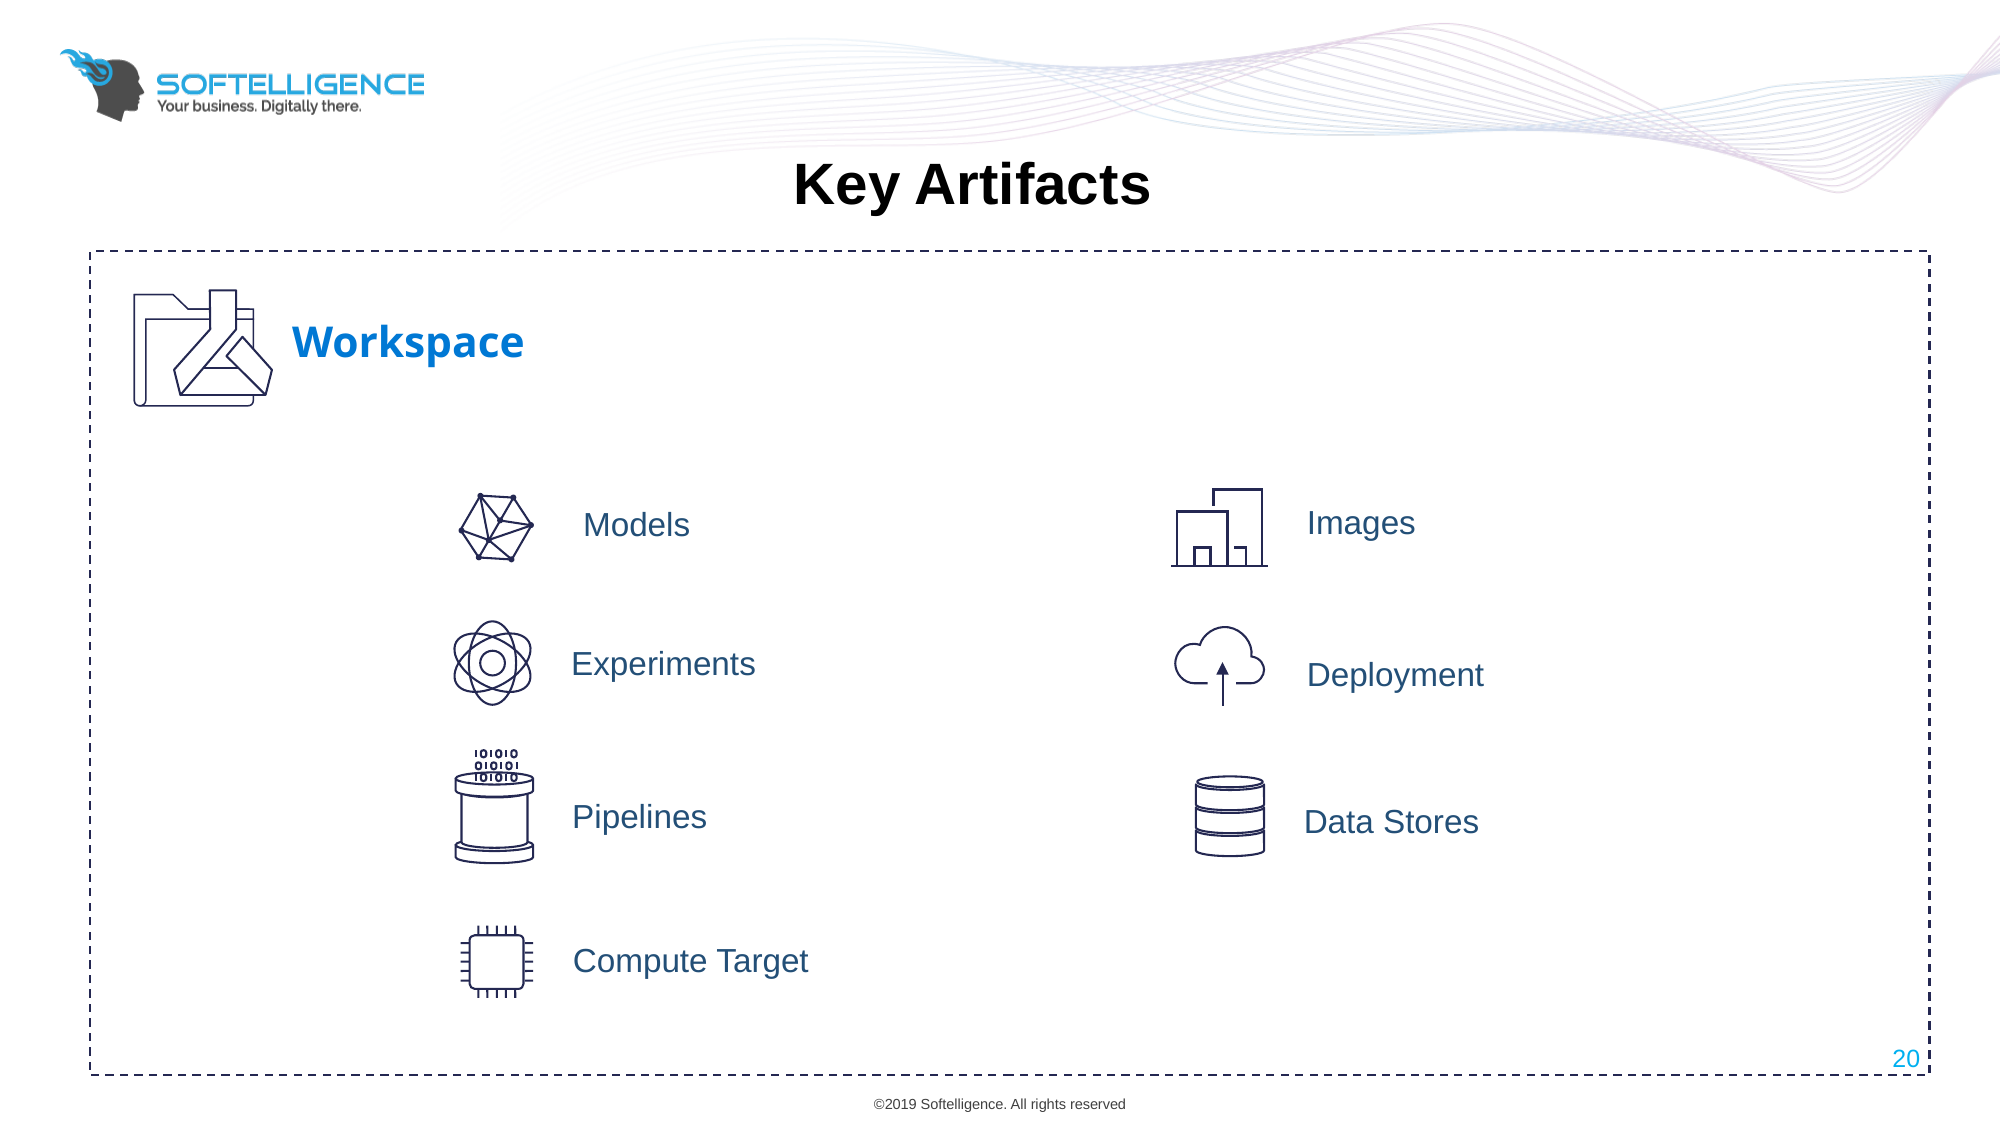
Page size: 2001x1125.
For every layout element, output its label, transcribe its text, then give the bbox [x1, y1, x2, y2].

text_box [460, 925, 534, 998]
text_box Workspace [272, 315, 613, 367]
text_box Compute Target [541, 943, 842, 980]
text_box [463, 489, 529, 565]
slide_number 20 [1485, 1027, 1936, 1088]
text_box Deployment [1276, 642, 1614, 703]
text_box Models [553, 492, 891, 553]
text_box Experiments [536, 646, 792, 683]
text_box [450, 621, 535, 705]
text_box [455, 750, 534, 864]
footer ©2019 Softelligence. All rights reserved [0, 1087, 2000, 1125]
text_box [1171, 489, 1269, 566]
text_box Data Stores [1264, 805, 1520, 842]
text_box [1195, 776, 1265, 857]
text_box [90, 250, 1930, 1076]
picture [59, 1, 2000, 238]
text_box Images [1276, 490, 1614, 551]
title Key Artifacts [59, 141, 1887, 222]
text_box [1175, 627, 1265, 706]
text_box Pipelines [534, 799, 825, 836]
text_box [127, 288, 272, 407]
